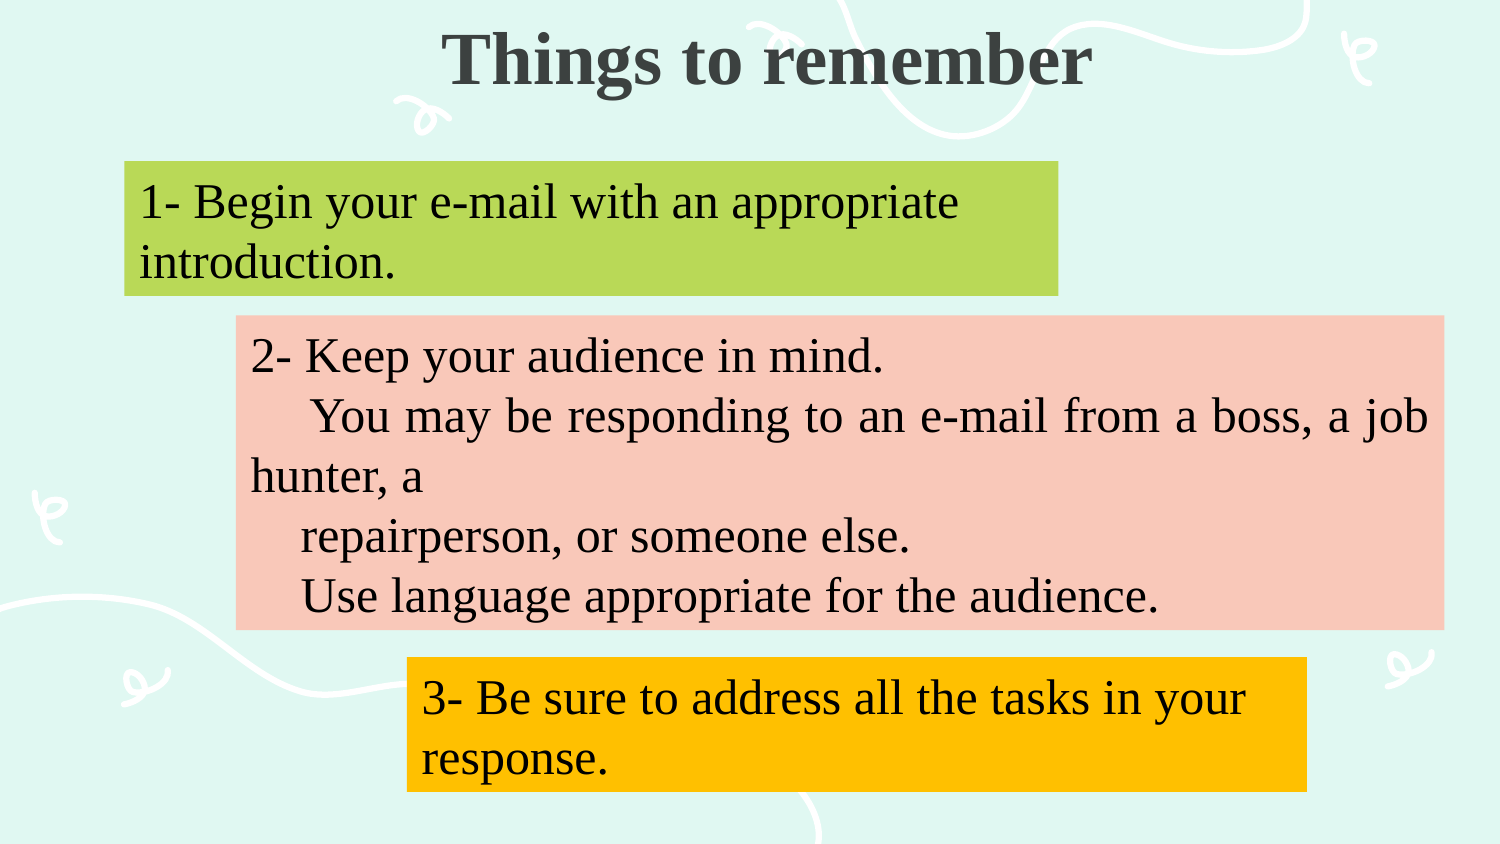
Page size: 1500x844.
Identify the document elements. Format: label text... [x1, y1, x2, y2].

text_box 1- Begin your e-mail with an appropriate introduction. [124, 161, 1059, 296]
title Things to remember [300, 20, 1236, 115]
text_box 2- Keep your audience in mind. You may be responding to an e-mail from a boss, a job hunter, a repairperson, or someone else. Use language appropriate for the audience. [235, 315, 1445, 631]
text_box 3- Be sure to address all the tasks in your response. [406, 657, 1307, 792]
